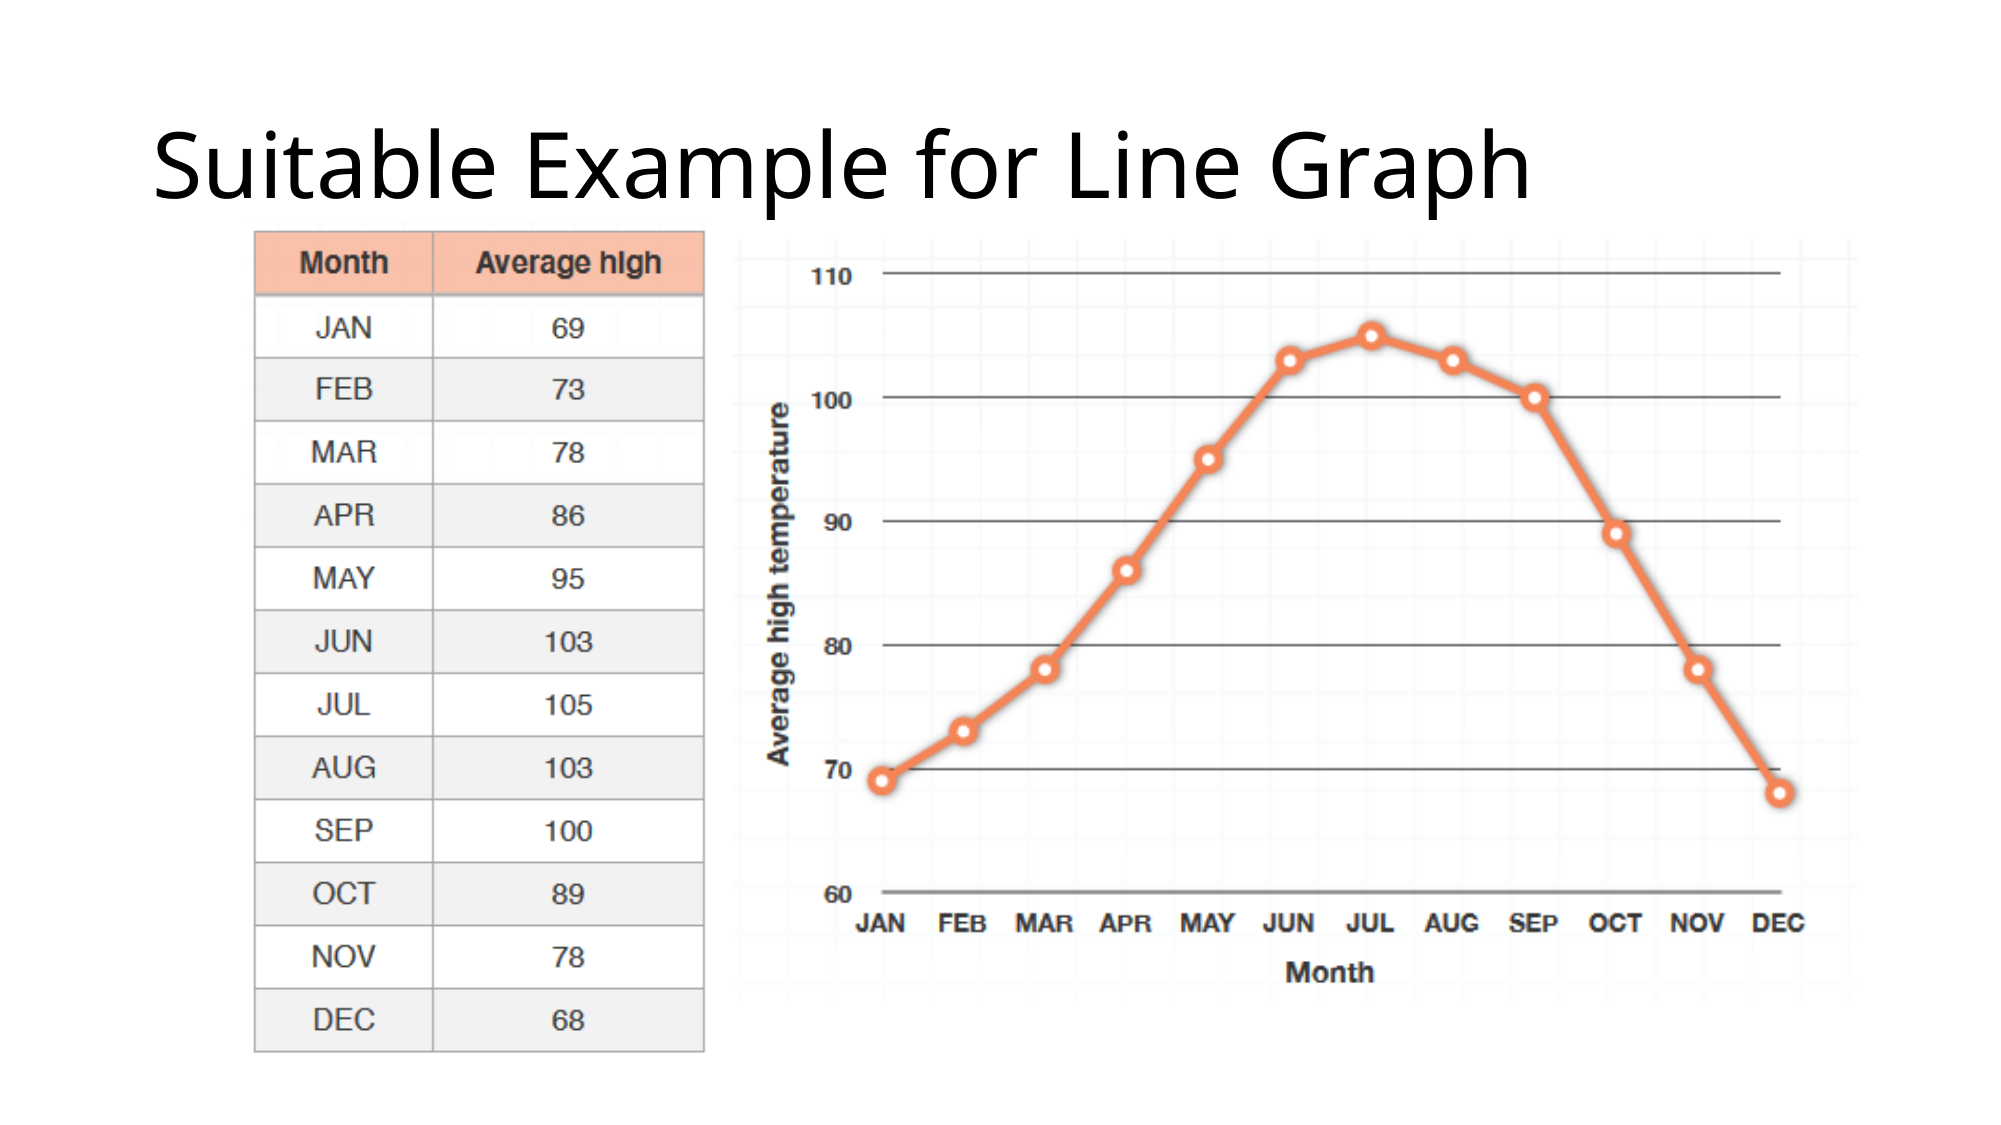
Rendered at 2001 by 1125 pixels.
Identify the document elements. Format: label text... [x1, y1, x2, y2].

picture [732, 239, 1859, 1002]
title Suitable Example for Line Graph [137, 59, 1863, 278]
picture [245, 220, 709, 1066]
